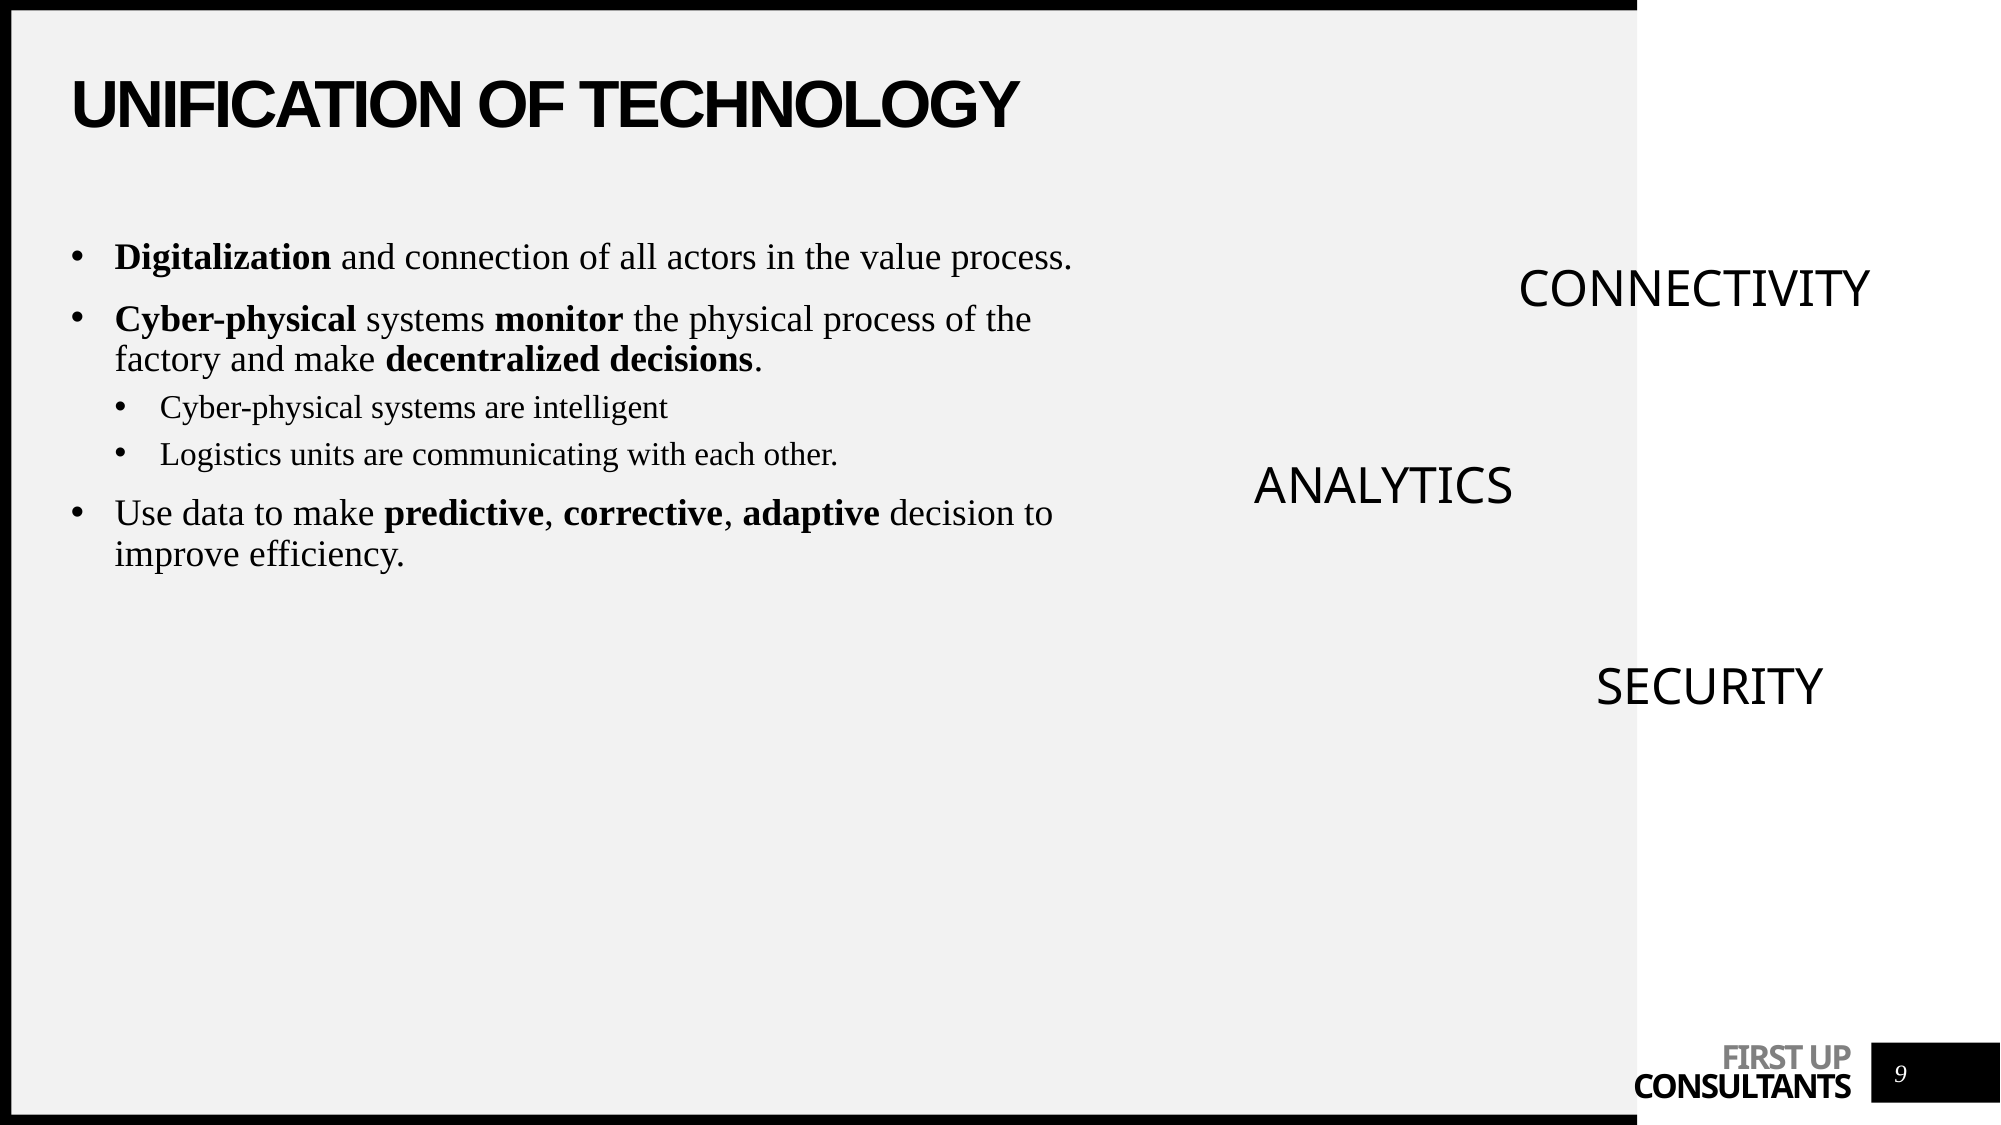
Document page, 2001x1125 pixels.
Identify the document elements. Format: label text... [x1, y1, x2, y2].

text_box CONNECTIVITY [1504, 249, 1887, 325]
slide_number 9 [1877, 1050, 1924, 1096]
text_box ANALYTICS [1240, 446, 1529, 521]
text_box SECURITY [1581, 646, 1839, 722]
list Digitalization and connection of all actors in the value process. Cyber-physical systems monitor the physical process of the factory and make decentralized decisions. Cyber-physical systems are intelligent Logistics units are communicating with each other. Use data to make predictive, corrective, adaptive decision to improve efficiency. [70, 171, 1125, 1014]
title Unification of Technology [70, 70, 1580, 142]
